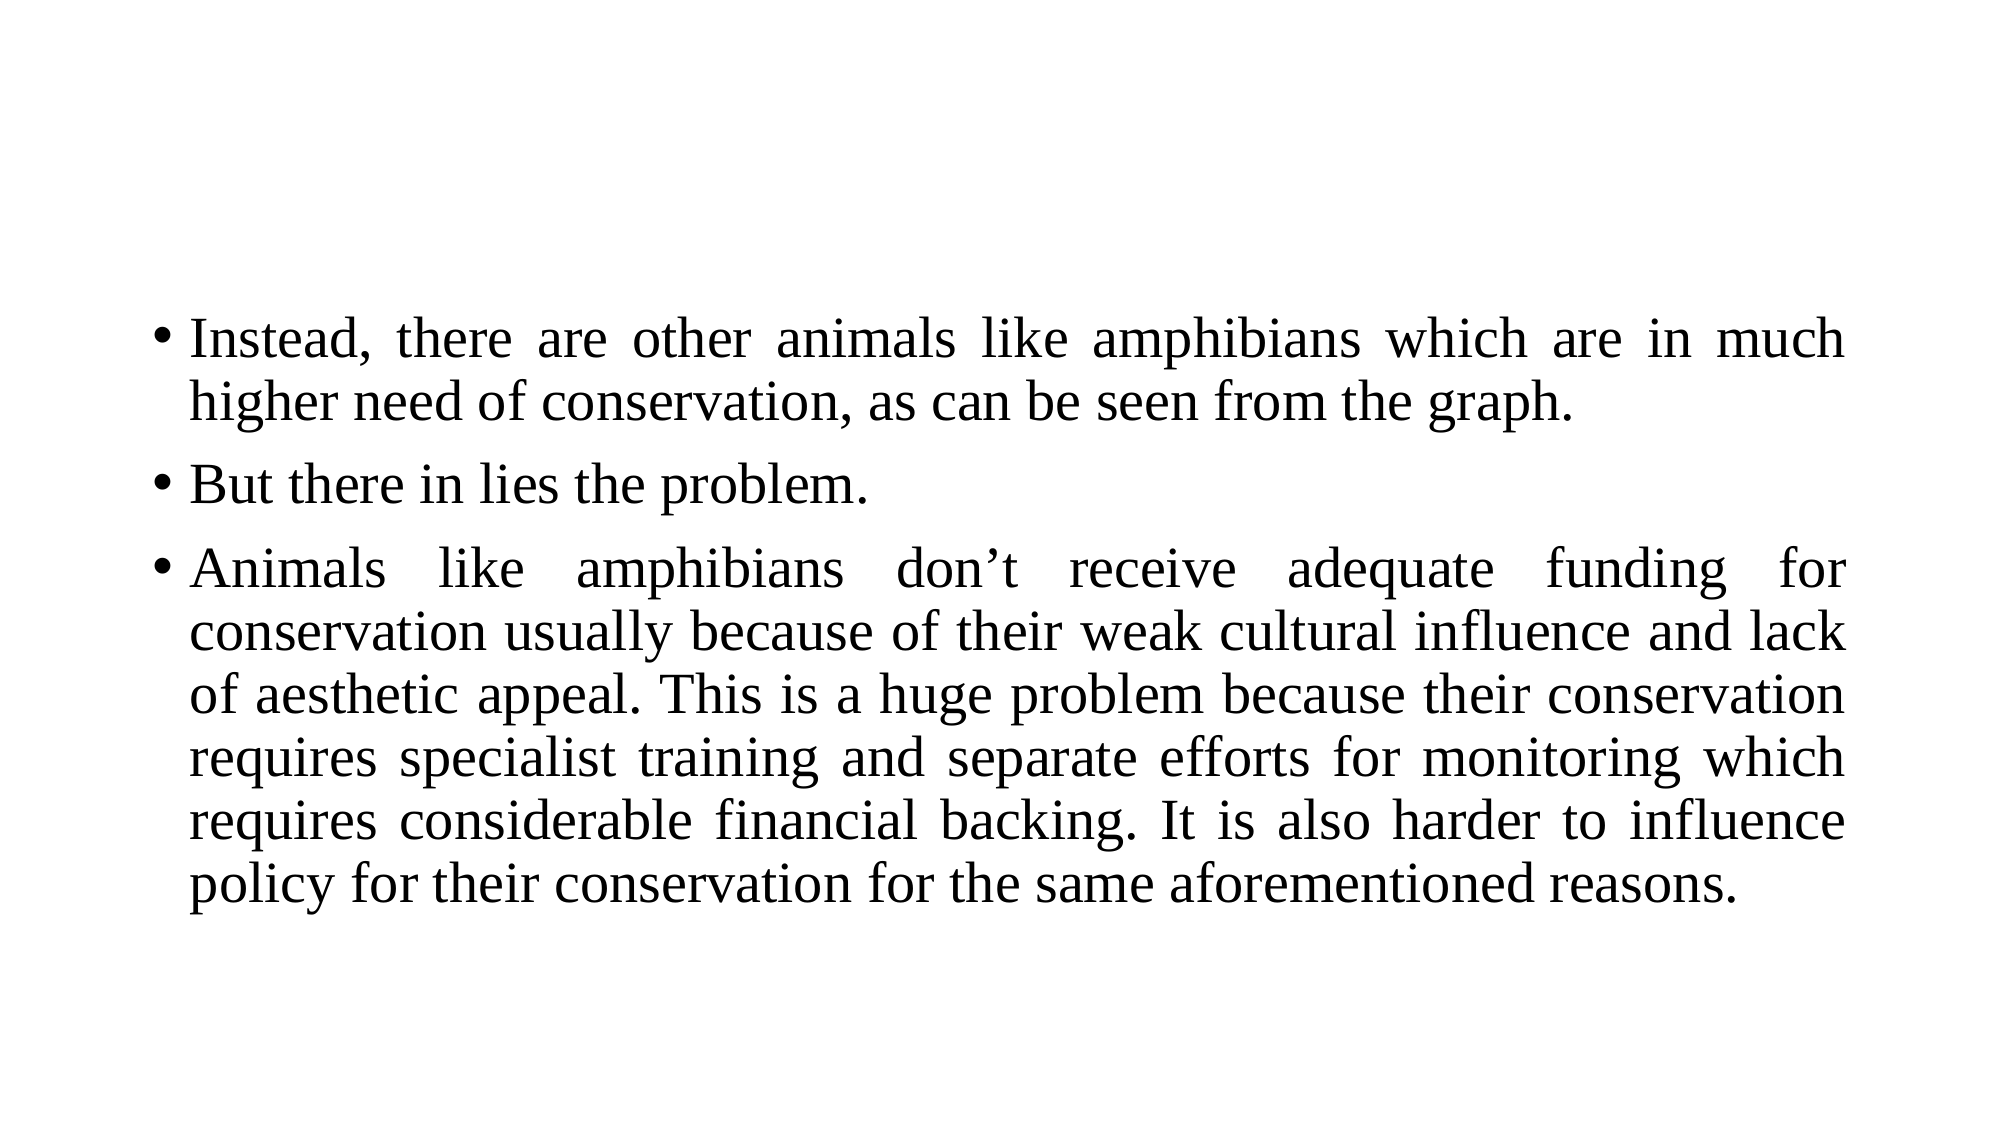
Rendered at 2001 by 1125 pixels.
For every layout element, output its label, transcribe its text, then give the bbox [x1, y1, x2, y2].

list Instead, there are other animals like amphibians which are in much higher need of conservation, as can be seen from the graph. But there in lies the problem. Animals like amphibians don’t receive adequate funding for conservation usually because of their weak cultural influence and lack of aesthetic appeal. This is a huge problem because their conservation requires specialist training and separate efforts for monitoring which requires considerable financial backing. It is also harder to influence policy for their conservation for the same aforementioned reasons. [137, 299, 1863, 1014]
